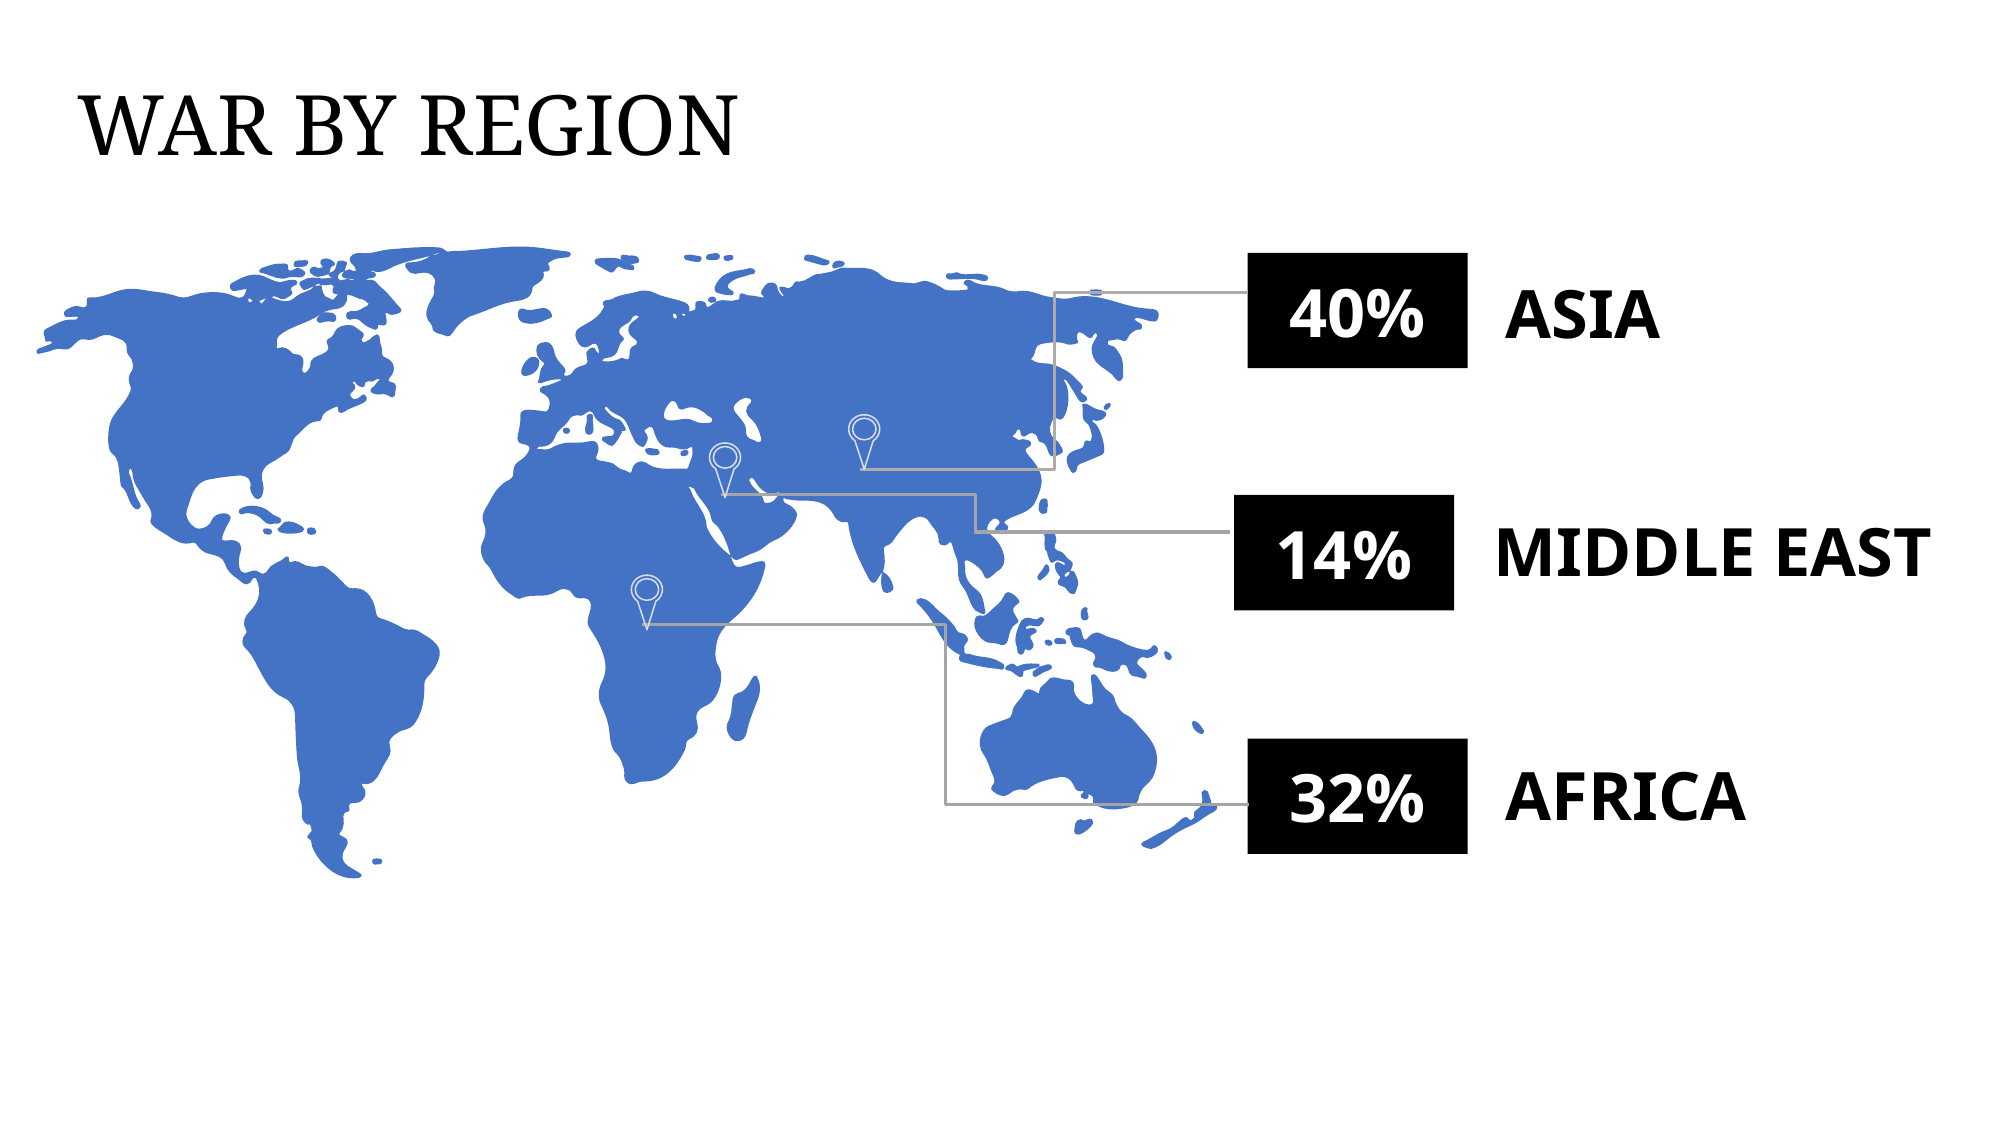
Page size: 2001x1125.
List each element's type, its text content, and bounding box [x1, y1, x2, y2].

text_box ASIA [1485, 281, 1864, 372]
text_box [35, 246, 1218, 879]
title WAR BY REGION [0, 63, 1221, 180]
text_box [709, 442, 741, 498]
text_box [631, 575, 663, 630]
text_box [859, 292, 1249, 470]
text_box MIDDLE EAST [1473, 519, 1959, 610]
text_box 32% [1247, 738, 1468, 854]
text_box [641, 624, 1250, 805]
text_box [848, 414, 880, 470]
text_box 40% [1247, 252, 1468, 369]
text_box 14% [1234, 494, 1455, 611]
text_box AFRICA [1485, 763, 1864, 854]
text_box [720, 494, 1230, 533]
